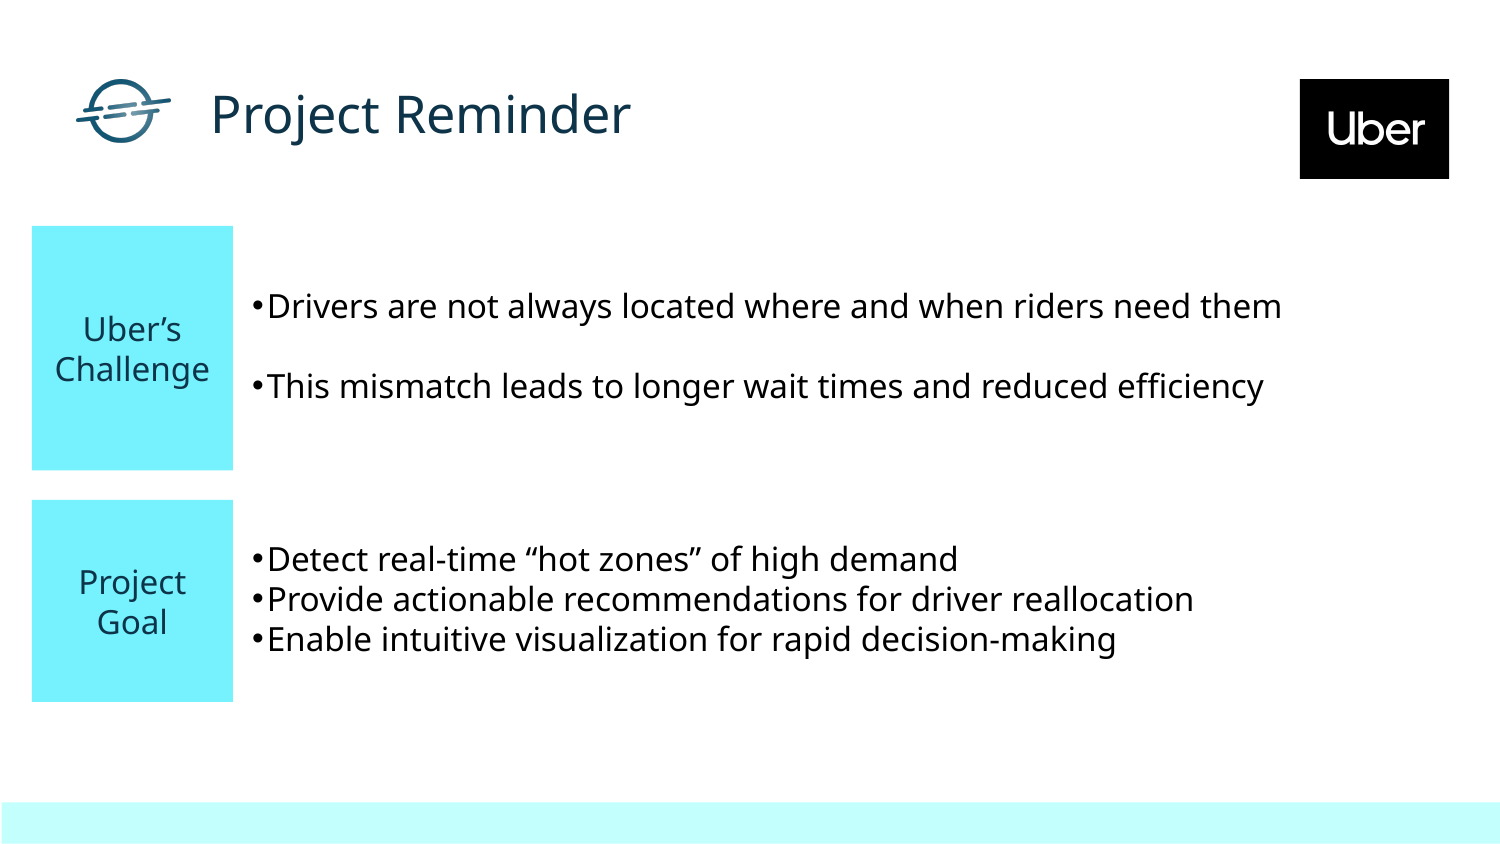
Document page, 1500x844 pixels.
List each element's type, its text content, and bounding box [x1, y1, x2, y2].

text_box Detect real-time “hot zones” of high demand Provide actionable recommendations for driver reallocation Enable intuitive visualization for rapid decision-making [237, 530, 1426, 665]
text_box Drivers are not always located where and when riders need them This mismatch leads to longer wait times and reduced efficiency [237, 277, 1426, 413]
text_box [1, 802, 1500, 844]
picture [1299, 78, 1450, 179]
text_box Project Goal [30, 498, 235, 704]
text_box Uber’s Challenge [30, 224, 235, 472]
picture [75, 78, 171, 143]
title Project Reminder [195, 66, 1472, 154]
